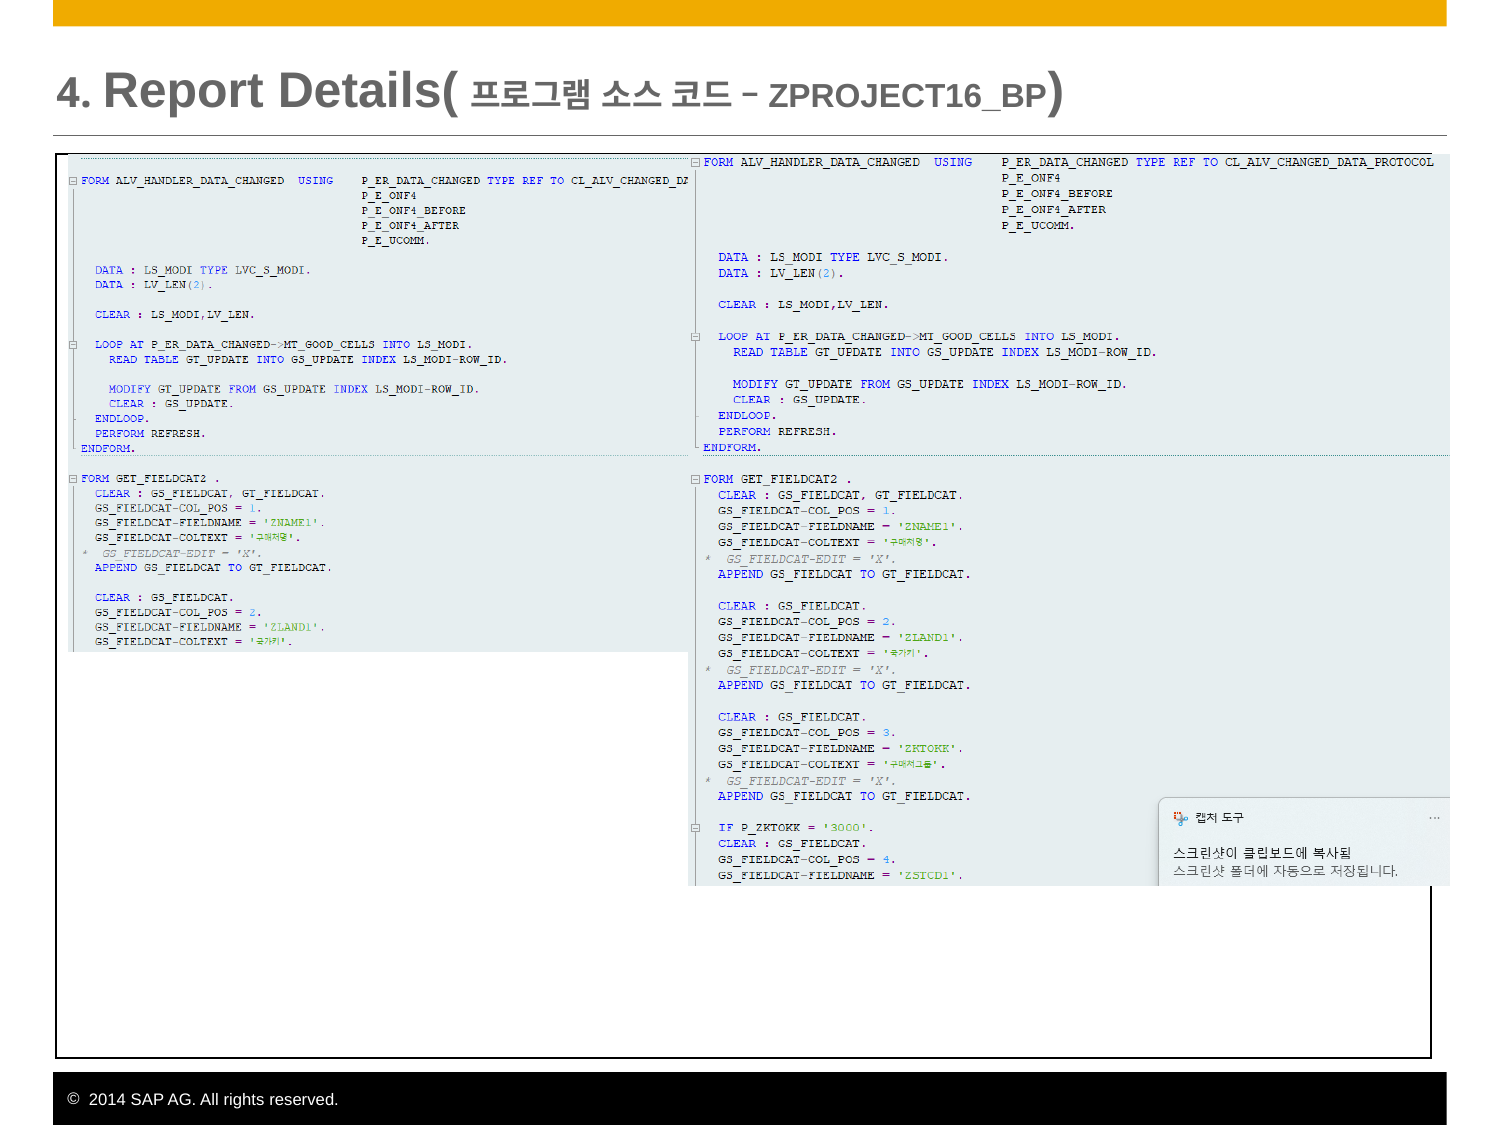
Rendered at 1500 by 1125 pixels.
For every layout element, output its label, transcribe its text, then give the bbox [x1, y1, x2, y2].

picture [68, 153, 1451, 886]
table_header [57, 155, 1430, 1057]
title 4. Report Details(프로그램 소스 코드 –ZPROJECT16_BP) [56, 50, 1407, 124]
